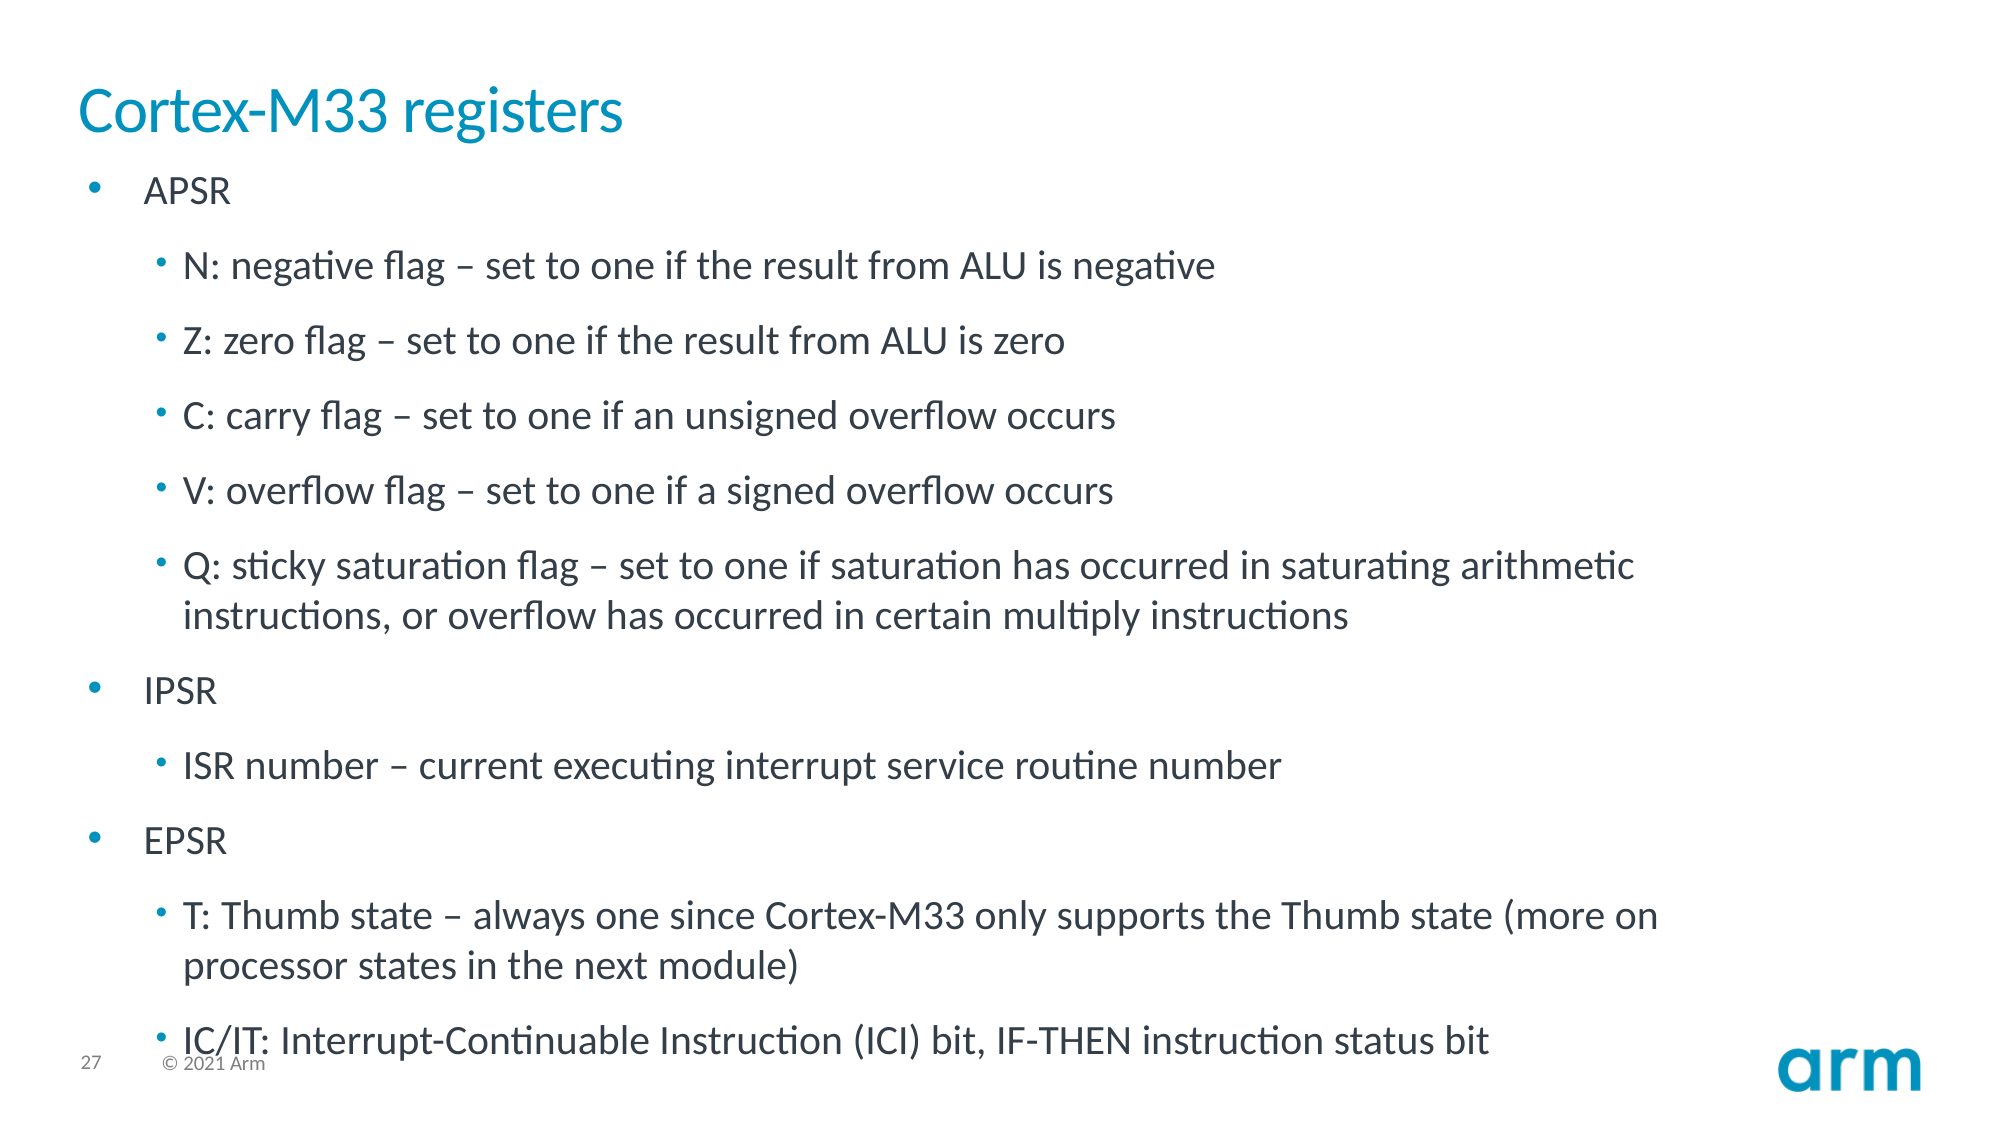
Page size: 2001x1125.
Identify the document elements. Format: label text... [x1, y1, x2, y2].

list APSR N: negative flag – set to one if the result from ALU is negative Z: zero flag – set to one if the result from ALU is zero C: carry flag – set to one if an unsigned overflow occurs V: overflow flag – set to one if a signed overflow occurs Q: sticky saturation flag – set to one if saturation has occurred in saturating arithmetic instructions, or overflow has occurred in certain multiply instructions IPSR ISR number – current executing interrupt service routine number EPSR T: Thumb state – always one since Cortex-M33 only supports the Thumb state (more on processor states in the next module) IC/IT: Interrupt-Continuable Instruction (ICI) bit, IF-THEN instruction status bit [87, 162, 1738, 931]
picture [1777, 1047, 1922, 1093]
title Cortex-M33 registers [78, 78, 1922, 186]
